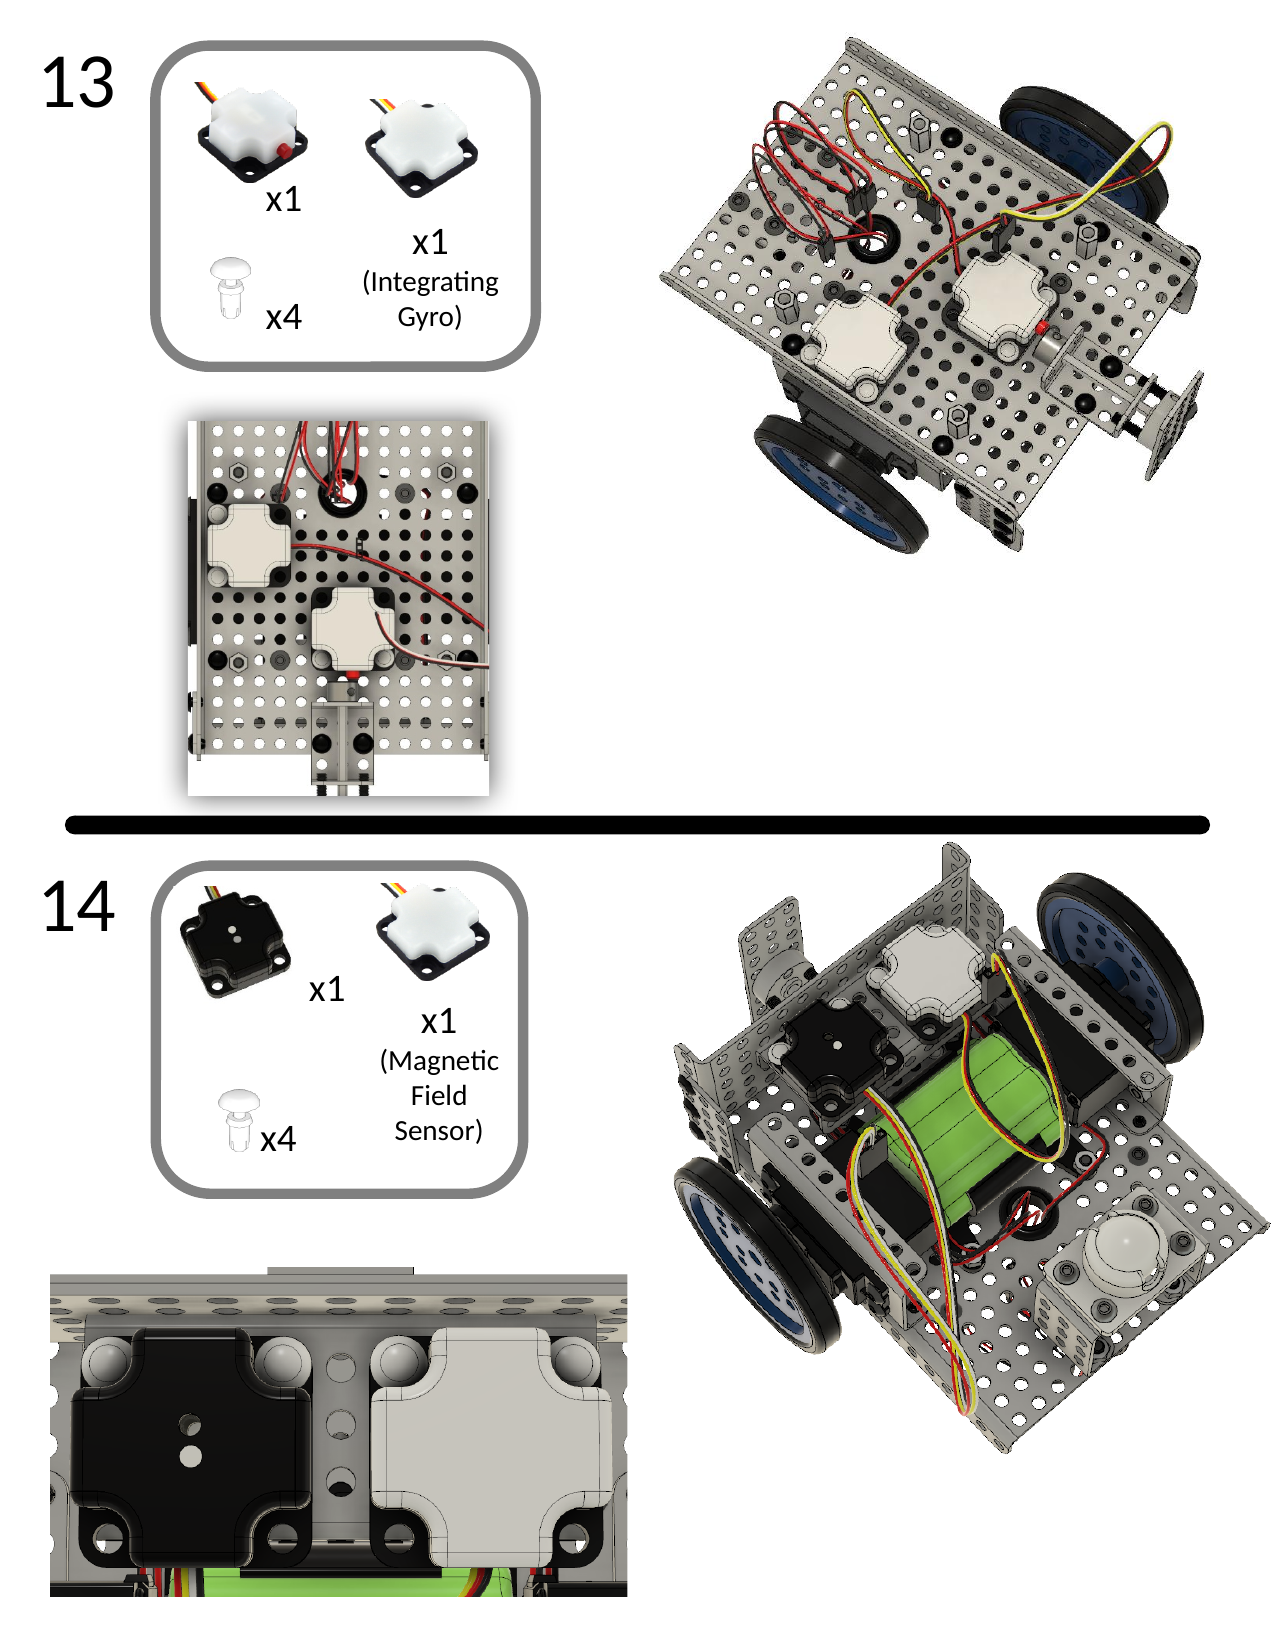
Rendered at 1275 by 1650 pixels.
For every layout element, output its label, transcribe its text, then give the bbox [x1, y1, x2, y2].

picture [210, 257, 251, 319]
text_box x1 [293, 954, 361, 1017]
picture [187, 421, 490, 796]
text_box 13 [22, 22, 132, 131]
text_box x1 [250, 164, 318, 227]
text_box 14 [22, 846, 132, 955]
text_box x4 [245, 1104, 312, 1167]
picture [194, 82, 308, 183]
picture [49, 1267, 628, 1597]
picture [376, 883, 490, 981]
text_box [154, 44, 537, 368]
picture [652, 16, 1275, 568]
text_box [154, 864, 525, 1195]
text_box x1 (Magnetic Field Sensor) [361, 987, 518, 1154]
picture [669, 839, 1275, 1458]
text_box x4 [250, 282, 318, 345]
picture [218, 1089, 260, 1152]
picture [365, 99, 478, 198]
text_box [64, 815, 1211, 835]
picture [173, 886, 300, 1005]
text_box x1 (Integrating Gyro) [345, 207, 516, 340]
